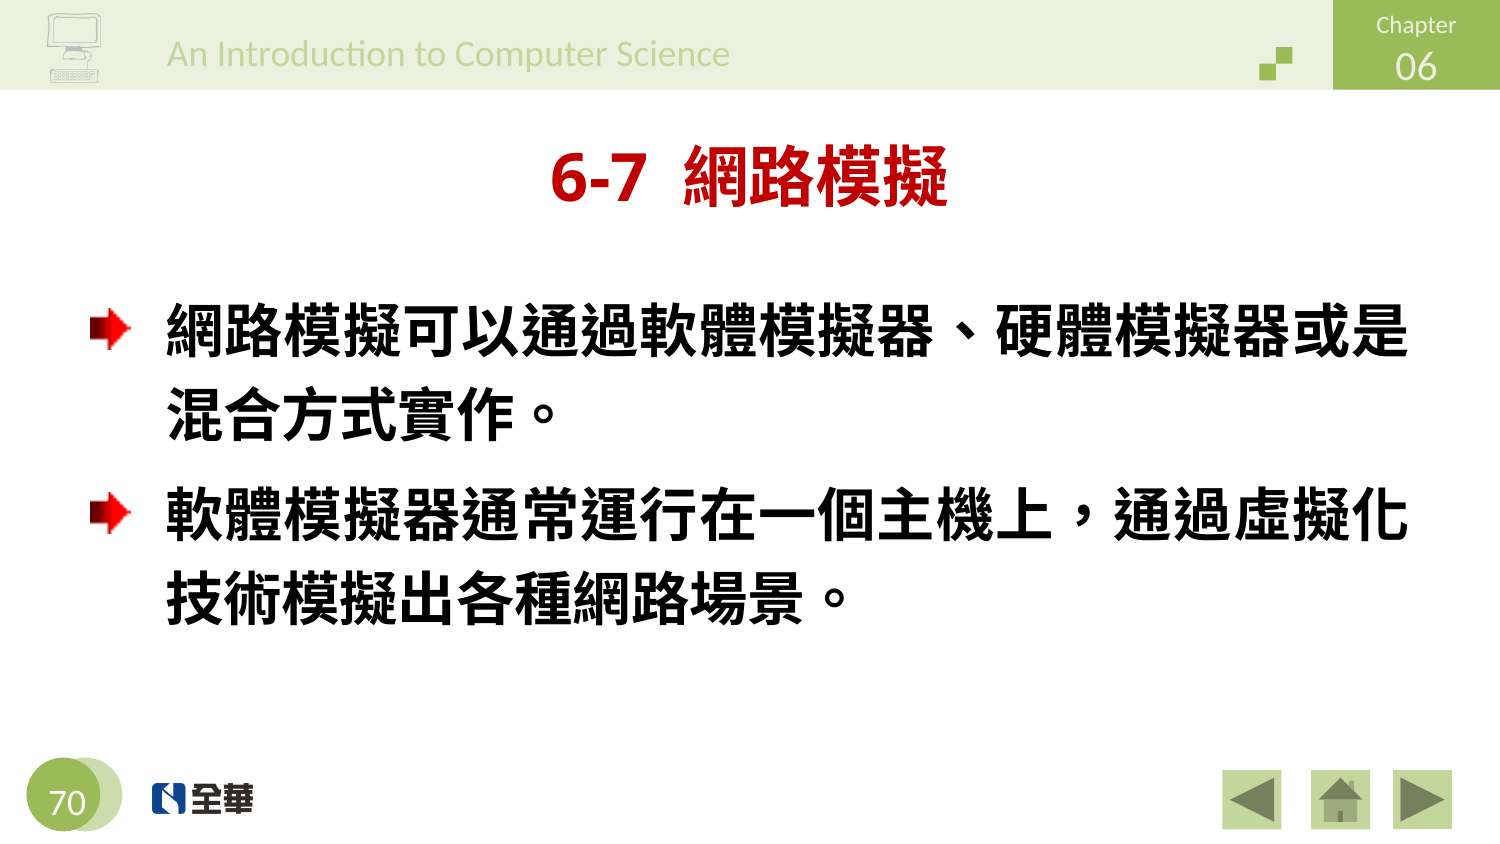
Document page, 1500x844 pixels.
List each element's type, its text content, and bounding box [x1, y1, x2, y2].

picture [152, 783, 253, 814]
picture [90, 308, 131, 350]
title 6-7 網路模擬 [75, 104, 1425, 245]
list 網路模擬可以通過軟體模擬器、硬體模擬器或是混合方式實作。 軟體模擬器通常運行在一個主機上，通過虛擬化技術模擬出各種網路場景。 [75, 272, 1425, 754]
picture [90, 492, 131, 534]
picture [47, 13, 101, 83]
